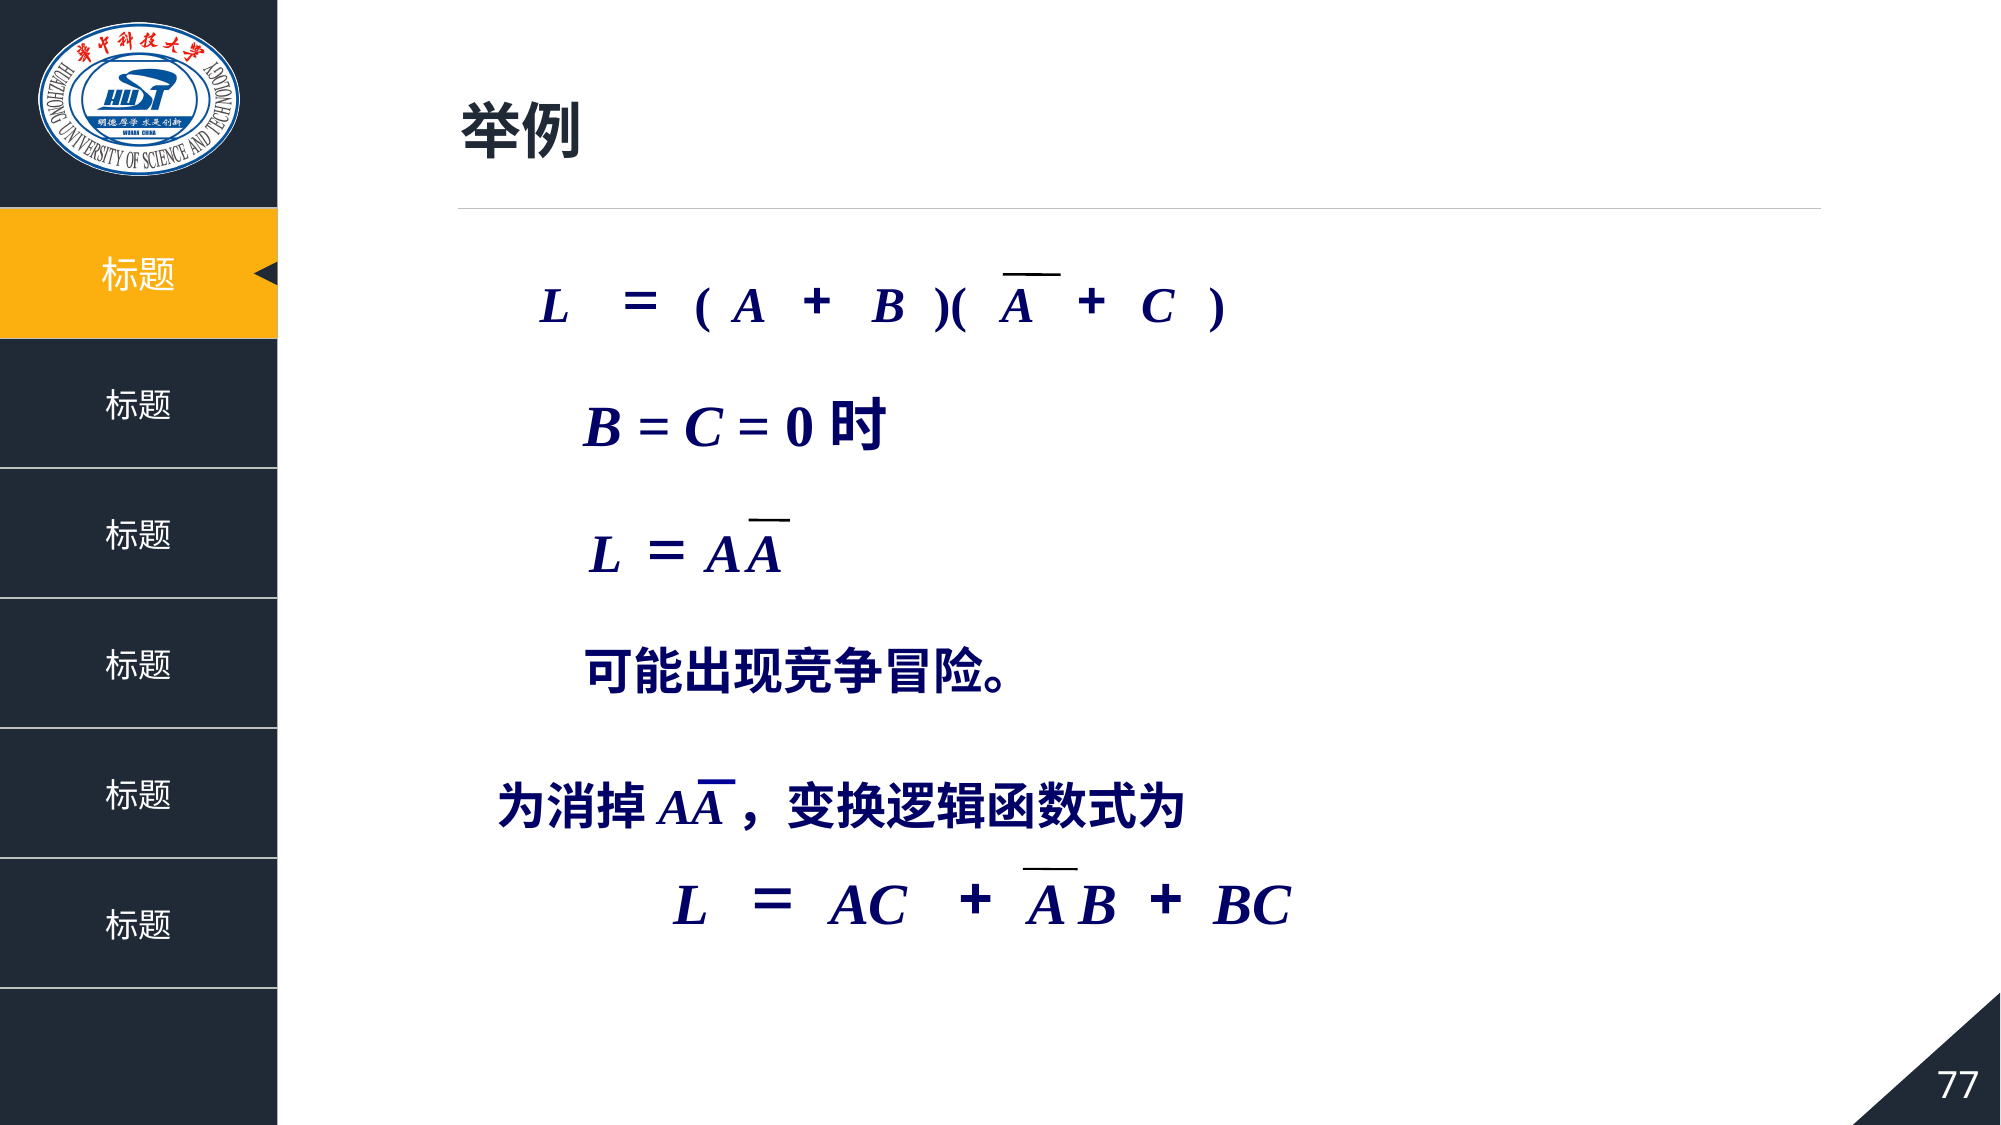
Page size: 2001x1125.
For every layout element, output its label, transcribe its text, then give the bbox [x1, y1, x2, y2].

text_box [659, 844, 1345, 960]
text_box B = C = 0时 [569, 381, 903, 466]
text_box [487, 767, 1207, 843]
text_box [525, 260, 1251, 353]
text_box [565, 507, 1053, 709]
picture [38, 22, 240, 176]
text_box 举例 [445, 84, 598, 173]
